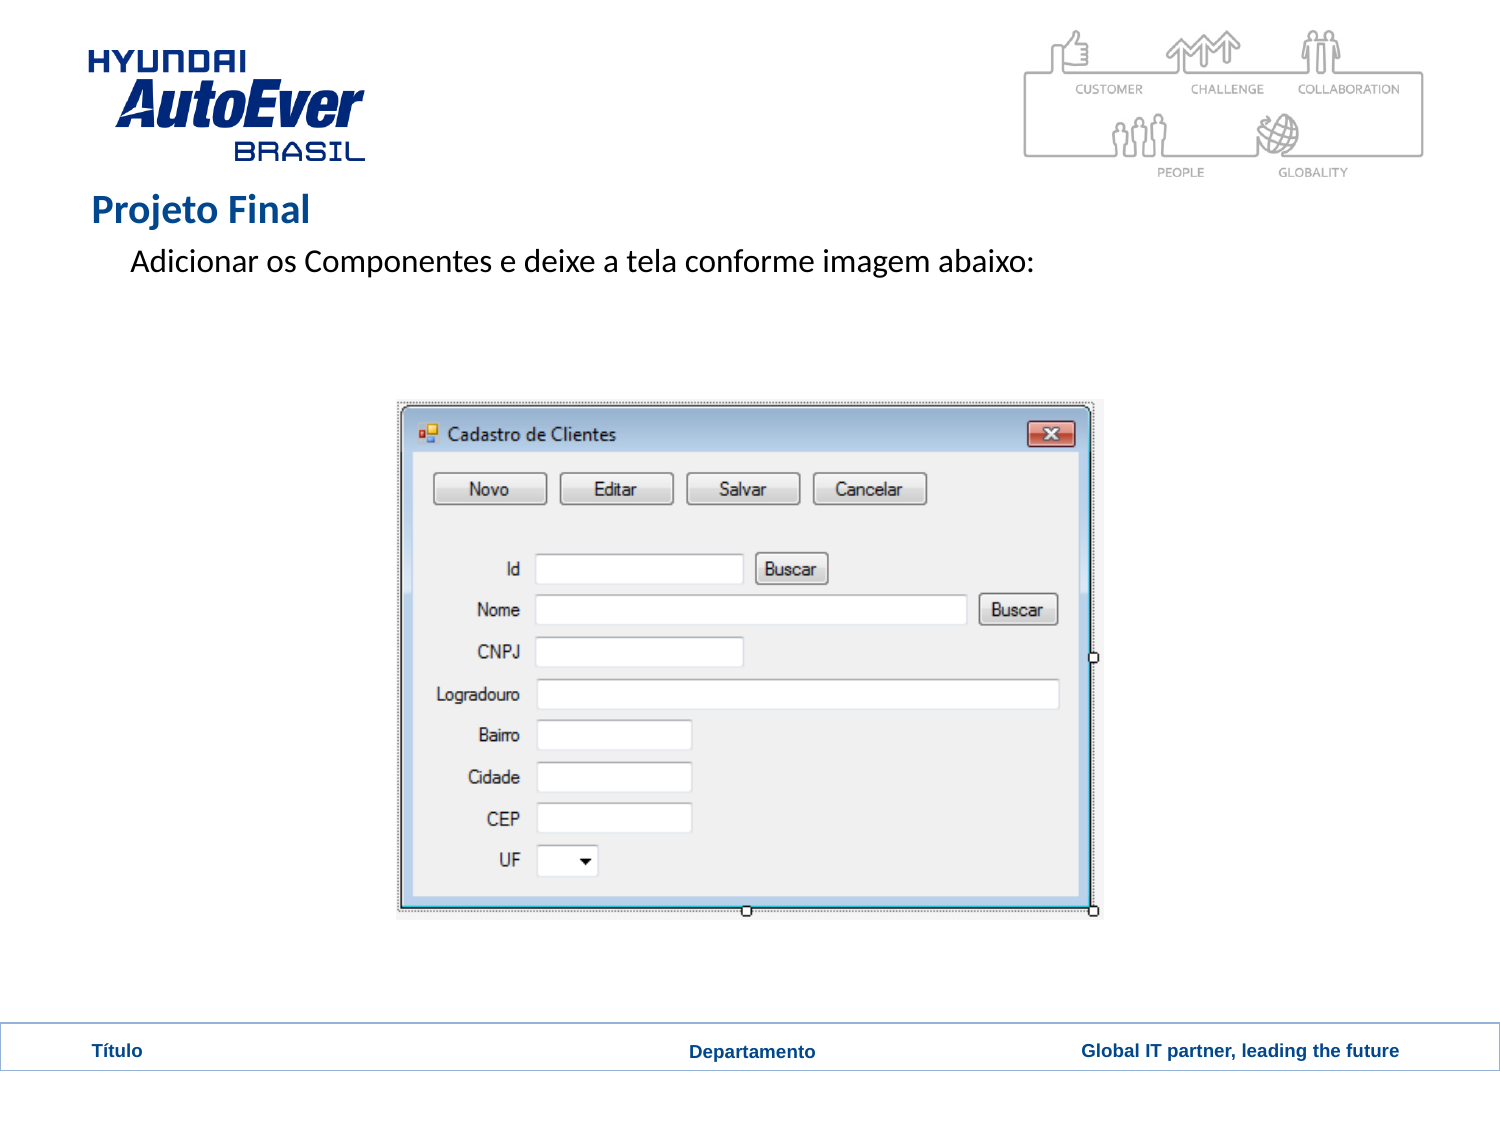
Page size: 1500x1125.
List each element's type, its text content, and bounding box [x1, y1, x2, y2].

list Adicionar os Componentes e deixe a tela conforme imagem abaixo: [40, 232, 1457, 1020]
picture [88, 50, 349, 78]
picture [115, 79, 365, 161]
picture [1022, 23, 1424, 185]
picture [395, 399, 1105, 920]
title Projeto Final [76, 182, 999, 232]
